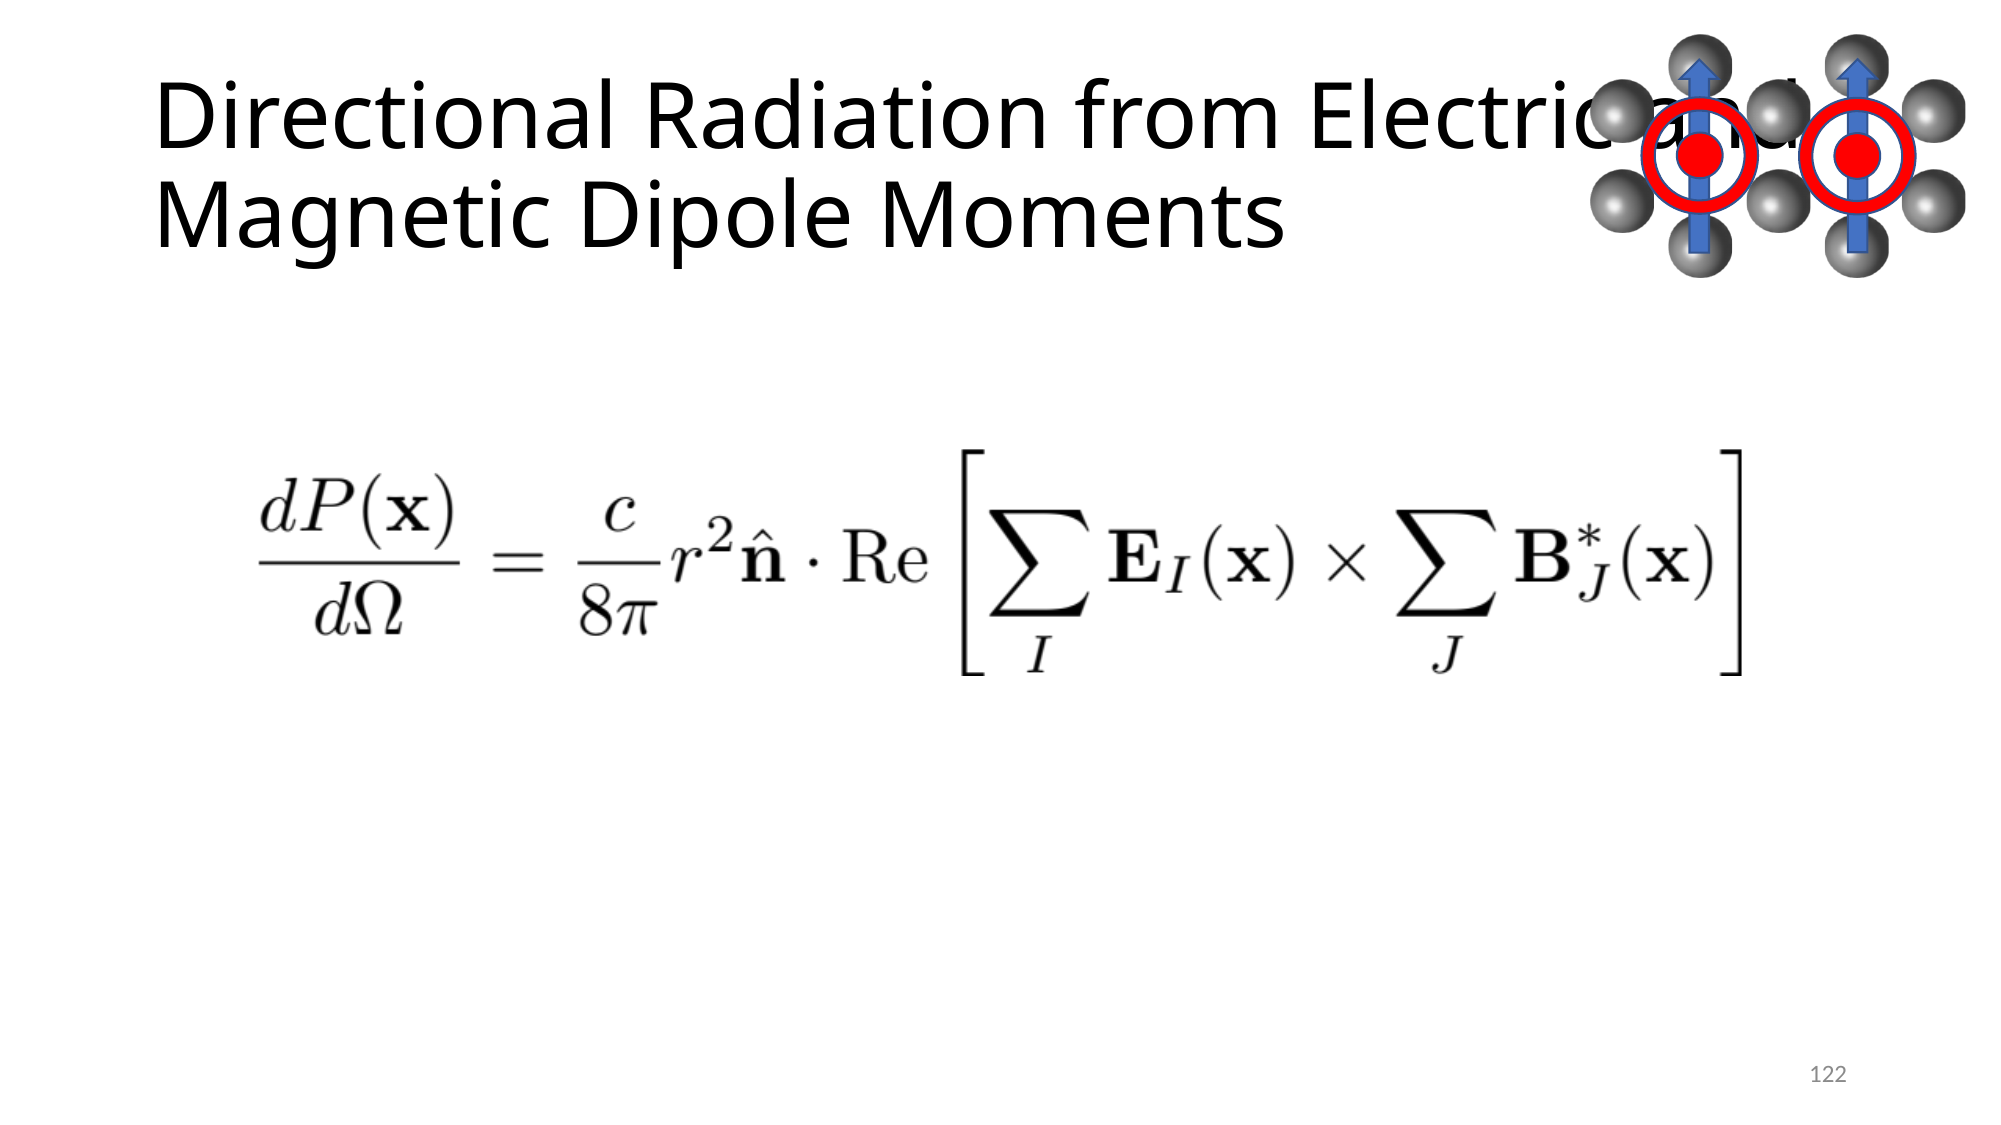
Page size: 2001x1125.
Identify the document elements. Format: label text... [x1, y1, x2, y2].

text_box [1590, 34, 1966, 278]
title Directional Radiation from Electric and Magnetic Dipole Moments [137, 59, 1590, 278]
slide_number 121 [1412, 1042, 1863, 1103]
picture [258, 448, 1742, 676]
